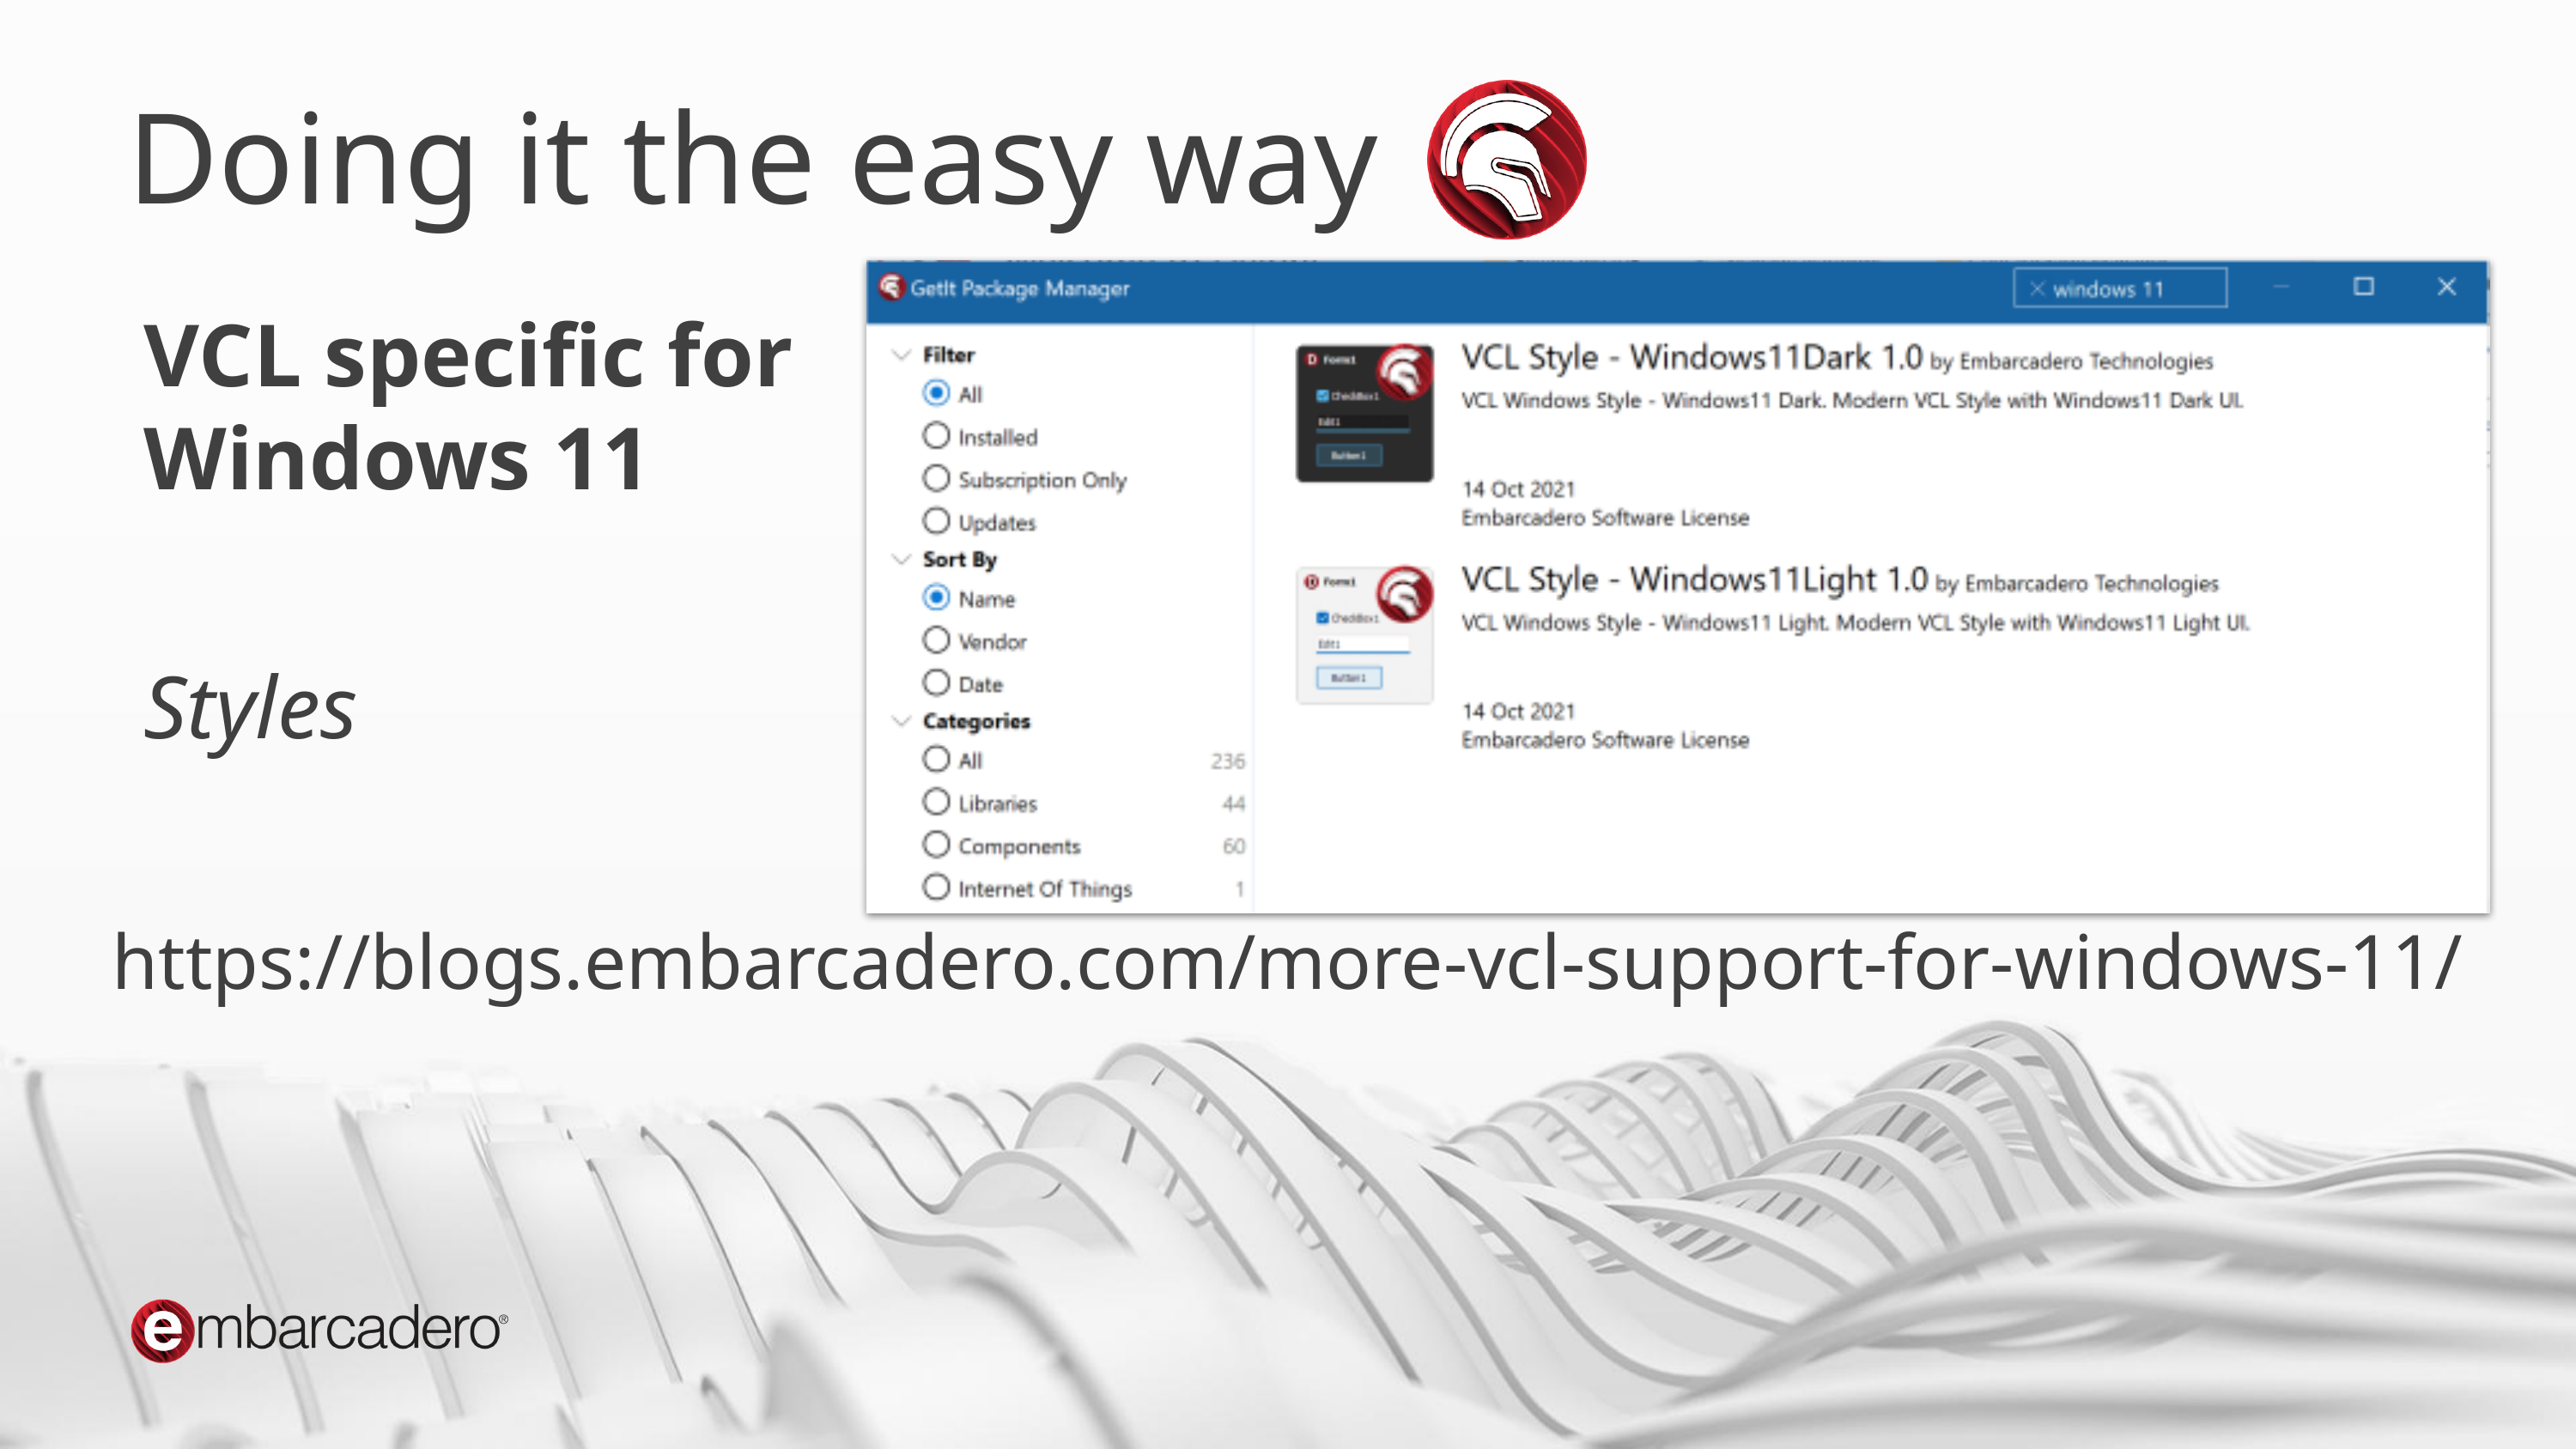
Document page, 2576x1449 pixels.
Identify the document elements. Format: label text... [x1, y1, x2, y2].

list https://blogs.embarcadero.com/more-vcl-support-for-windows-11/ [86, 888, 2496, 1063]
list VCL specific for Windows 11 Styles [118, 275, 860, 822]
picture [0, 0, 2576, 1449]
title Doing it the easy way [101, 64, 2127, 254]
